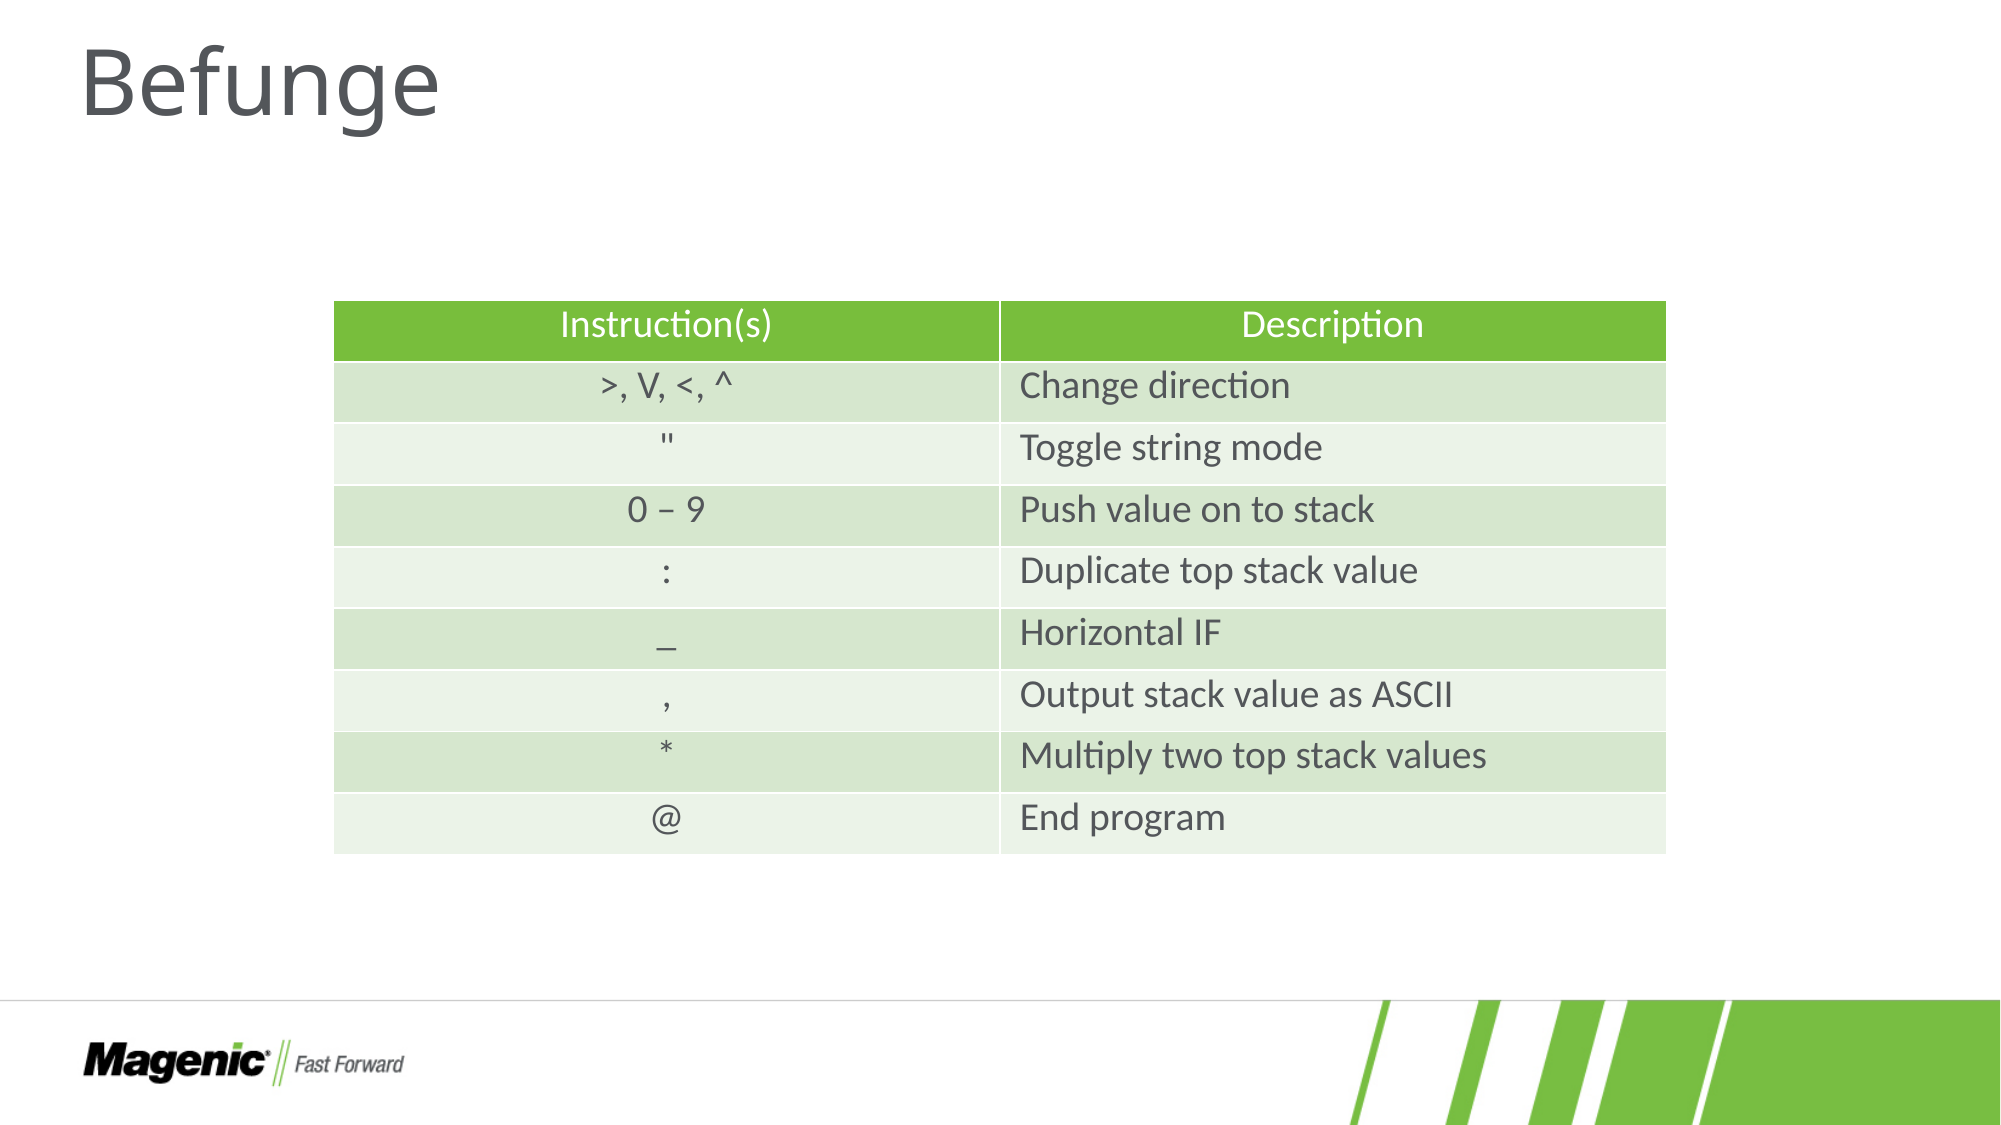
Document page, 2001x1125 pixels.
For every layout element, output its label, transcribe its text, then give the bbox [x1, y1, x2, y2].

table_cell Multiply two top stack values [1001, 732, 1666, 792]
table_cell Output stack value as ASCII [1001, 671, 1666, 731]
table_header Instruction(s) [334, 301, 999, 361]
table_header Description [1001, 301, 1666, 361]
table_cell >, V, <, ^ [334, 363, 999, 422]
table_cell Horizontal IF [1001, 609, 1666, 669]
title Befunge [63, 41, 1938, 131]
table_cell Toggle string mode [1001, 424, 1666, 484]
table_cell End program [1001, 794, 1666, 854]
table_cell @ [334, 794, 999, 854]
table_cell * [334, 732, 999, 792]
table_cell Push value on to stack [1001, 486, 1666, 546]
picture [0, 0, 2001, 1125]
table_cell 0 – 9 [334, 486, 999, 546]
table_cell , [334, 671, 999, 731]
table_cell _ [334, 609, 999, 669]
table_cell : [334, 548, 999, 607]
table_cell Change direction [1001, 363, 1666, 422]
table_cell " [334, 424, 999, 484]
table_cell Duplicate top stack value [1001, 548, 1666, 607]
